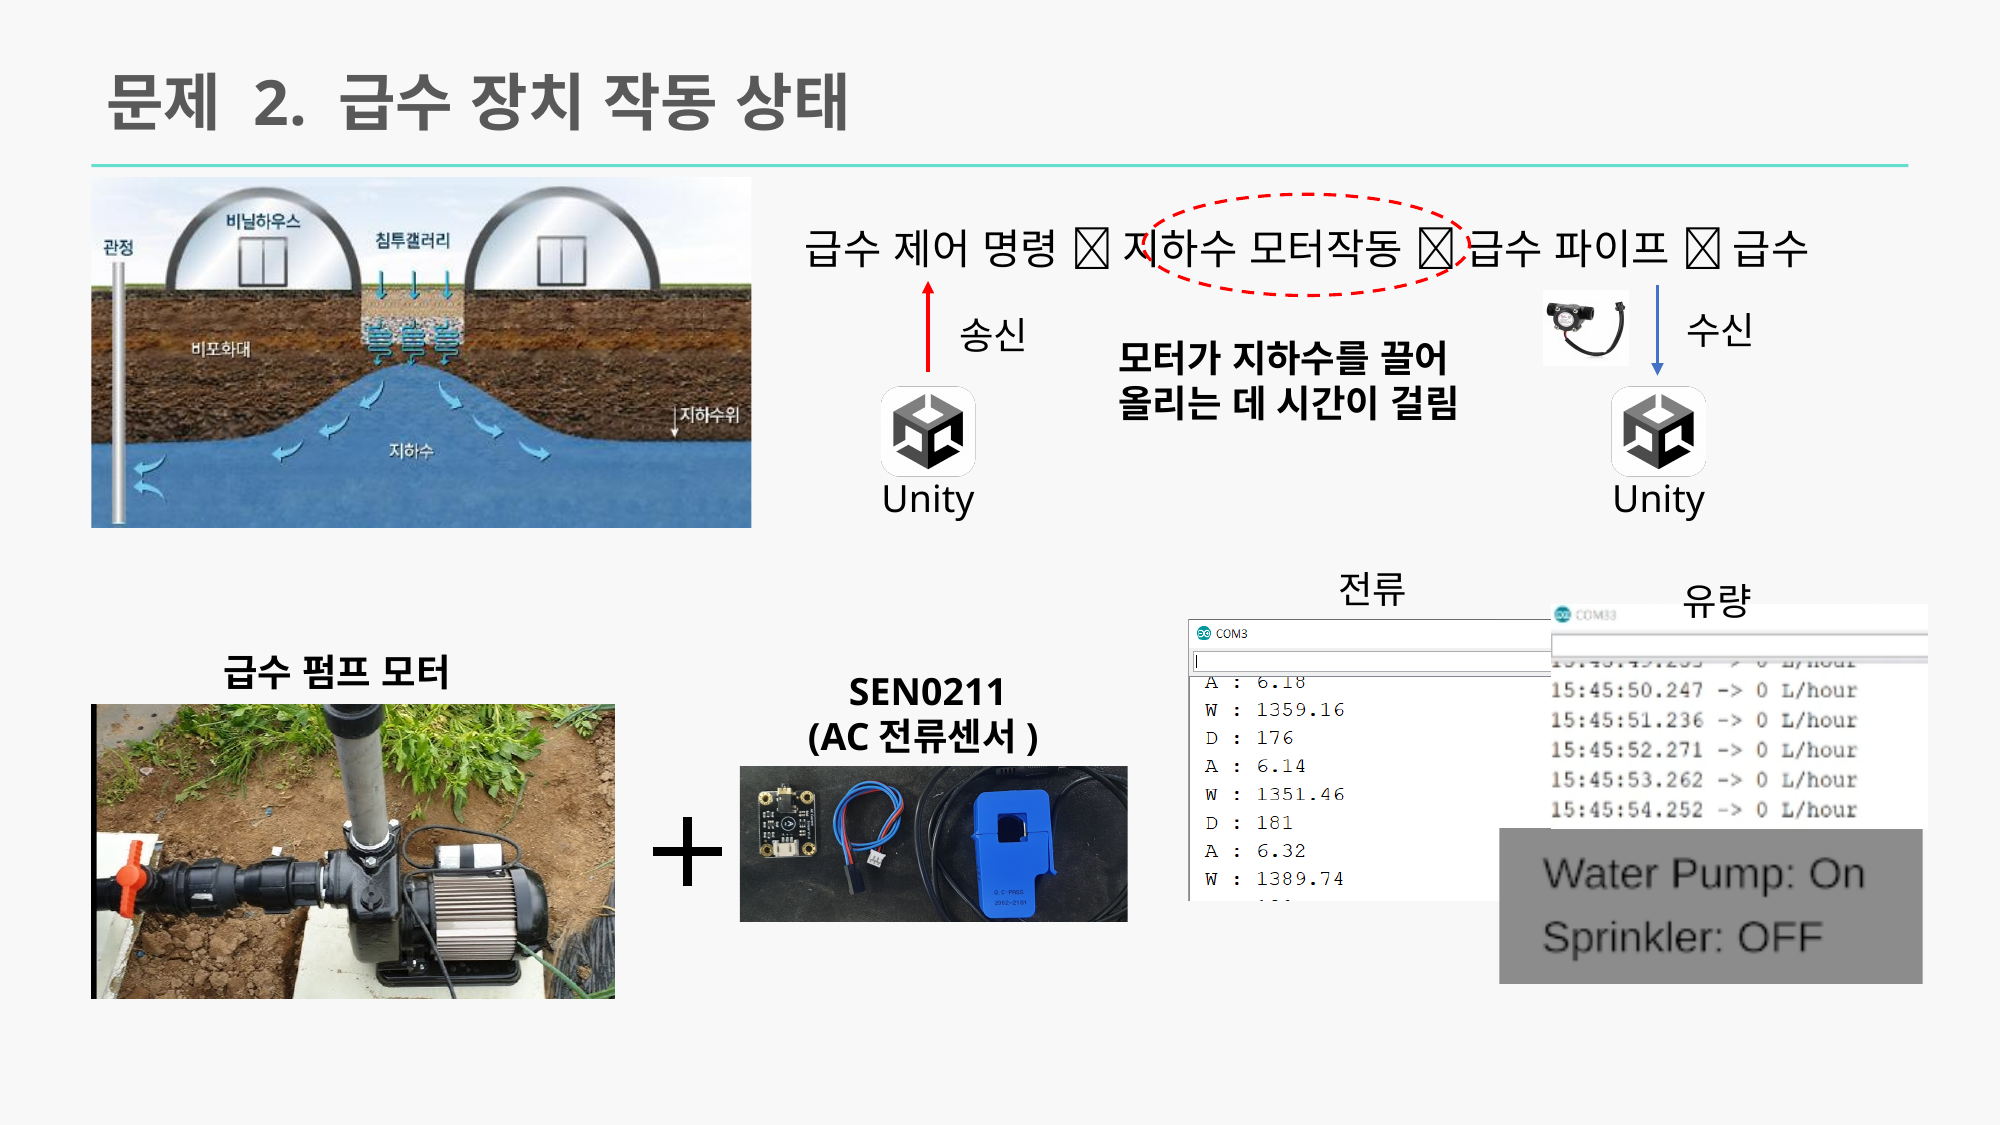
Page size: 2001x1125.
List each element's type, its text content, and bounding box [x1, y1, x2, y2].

text_box [90, 163, 1909, 168]
picture [91, 177, 752, 528]
text_box SEN0211 (AC전류센서) [718, 660, 1139, 766]
text_box Unity [1587, 467, 1731, 527]
text_box 급수 제어 명령  지하수 모터작동  급수 파이프  급수 [790, 215, 1187, 281]
picture [1599, 375, 1718, 488]
text_box 송신 [944, 304, 1063, 365]
text_box 수신 [1671, 299, 1790, 360]
picture [91, 704, 615, 999]
text_box 모터가 지하수를 끌어 올리는 데 시간이 걸림 [1103, 327, 1517, 433]
text_box 급수 펌프 모터 [208, 641, 498, 702]
text_box 문제 2. 급수 장치 작동 상태 [91, 55, 943, 146]
text_box 전류 [1294, 558, 1452, 618]
text_box 유량 [1638, 570, 1796, 604]
text_box Unity [856, 467, 1000, 527]
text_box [652, 816, 723, 887]
text_box 급수 제어 명령  지하수 모터작동  급수 파이프  급수 [1425, 215, 1928, 281]
picture [739, 766, 1128, 922]
picture [1543, 290, 1629, 366]
text_box [1142, 193, 1471, 297]
picture [1188, 604, 1928, 985]
picture [869, 375, 987, 488]
